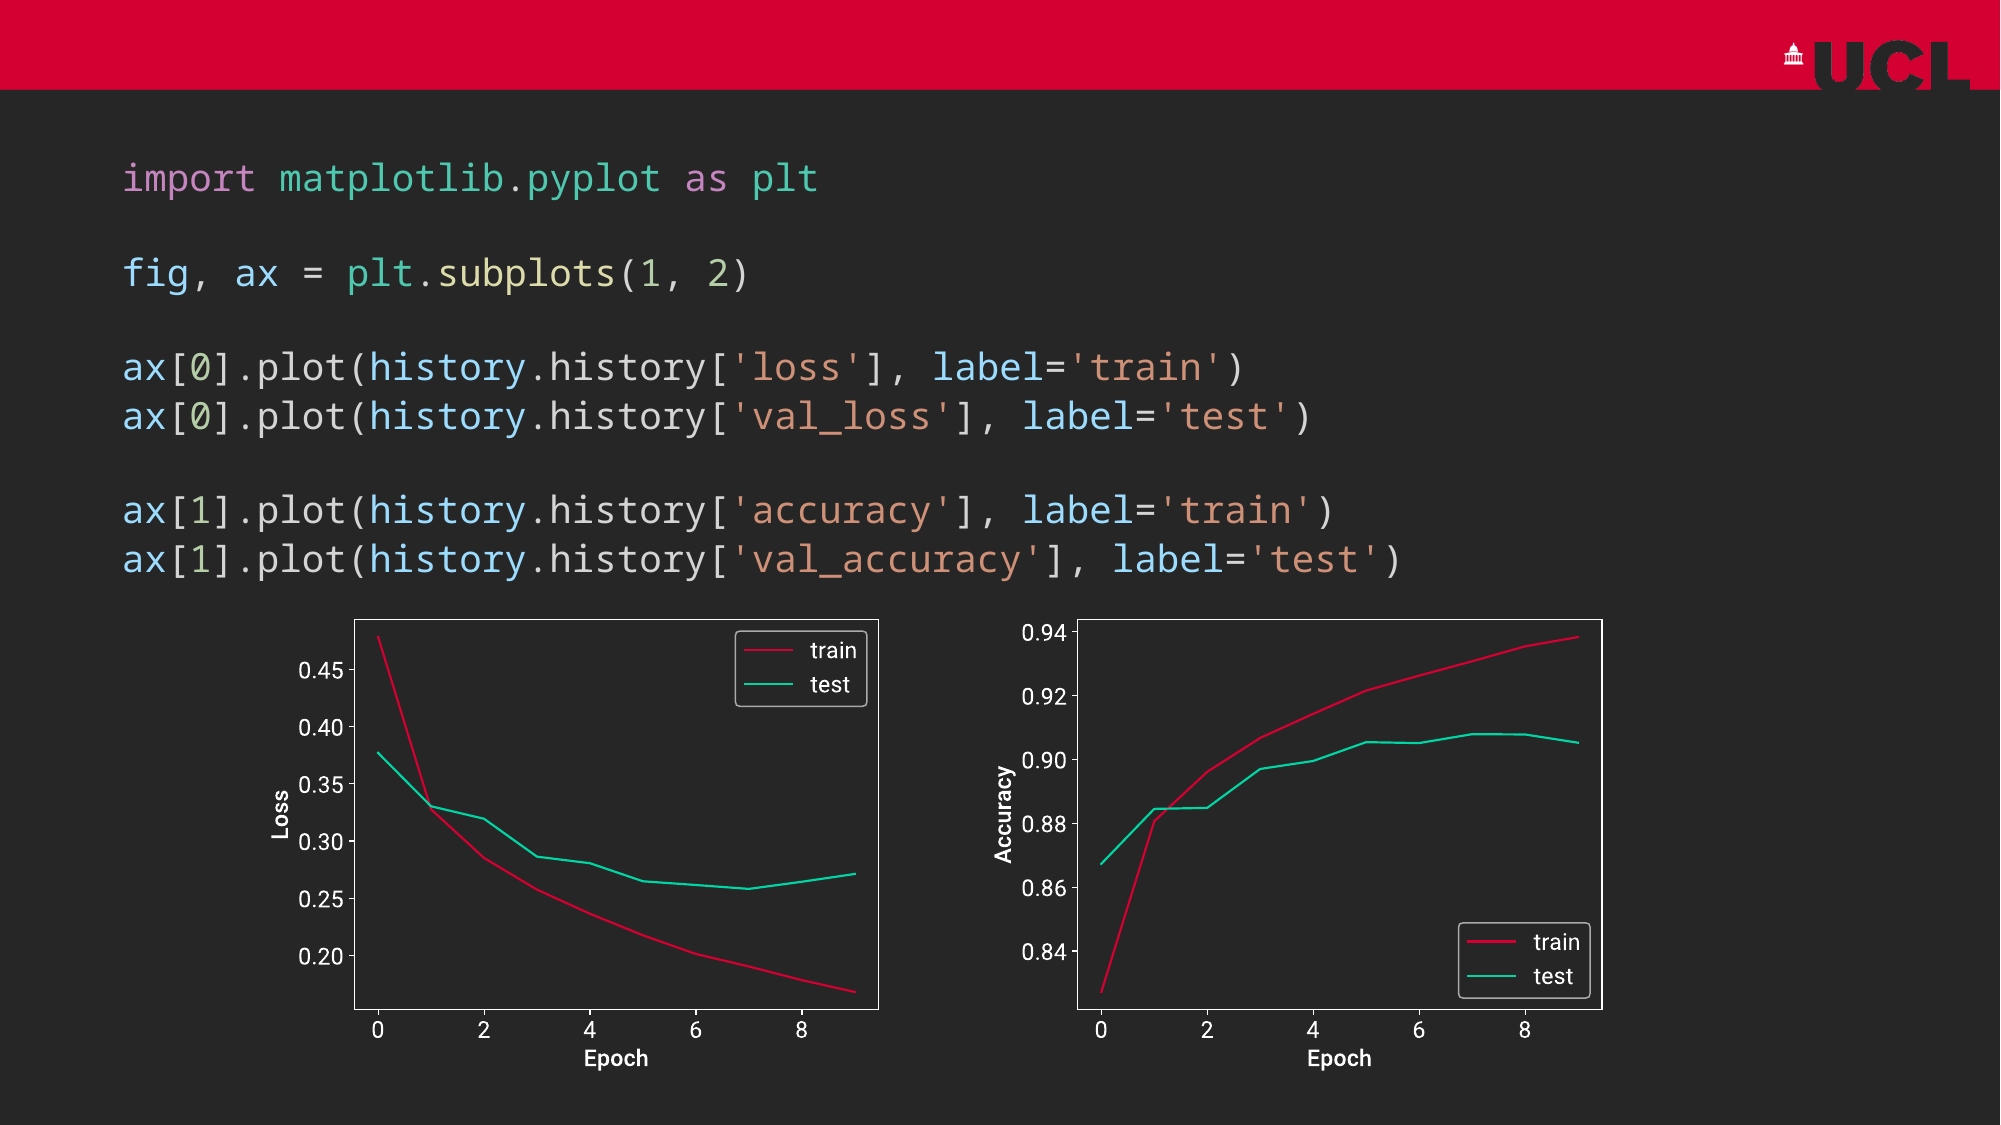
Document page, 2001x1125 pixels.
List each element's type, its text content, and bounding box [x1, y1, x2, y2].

picture [0, 0, 2001, 90]
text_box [993, 619, 1604, 1071]
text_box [270, 619, 881, 1071]
text_box import matplotlib.pyplot as plt fig, ax = plt.subplots(1, 2) ax[0].plot(history.history['loss'], label='train') ax[0].plot(history.history['val_loss'], label='test') ax[1].plot(history.history['accuracy'], label='train') ax[1].plot(history.history['val_accuracy'], label='test') [107, 146, 1923, 633]
